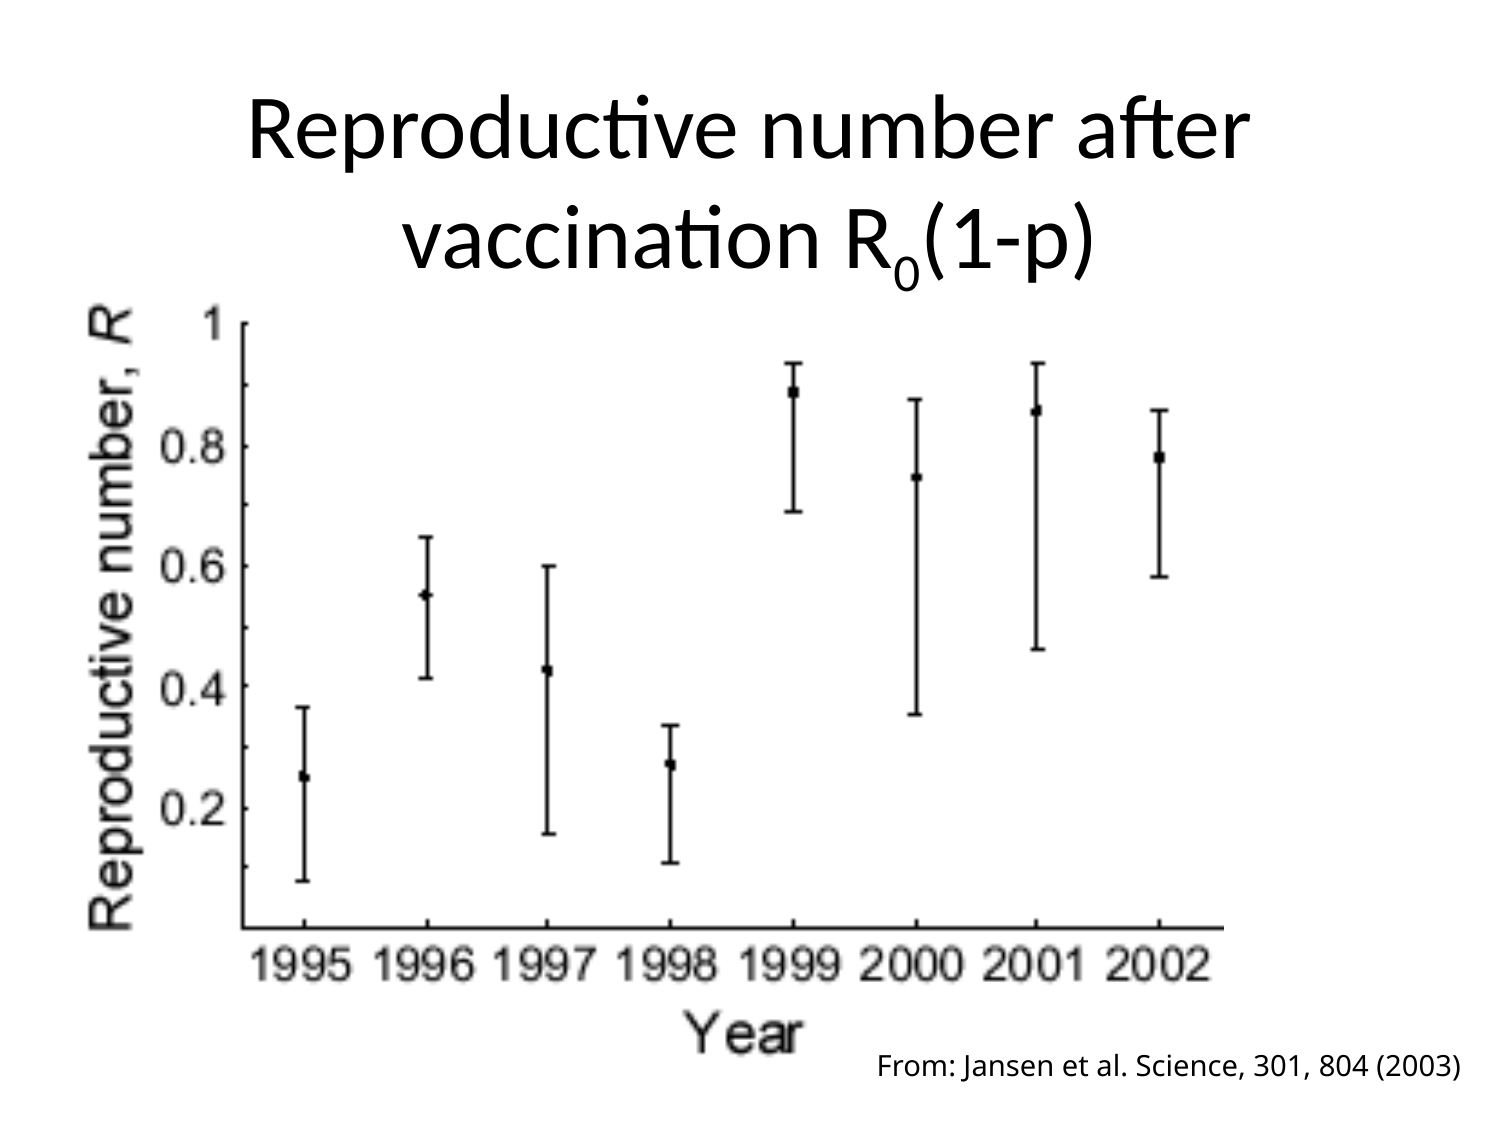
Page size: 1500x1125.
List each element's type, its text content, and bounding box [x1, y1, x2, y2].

title Reproductive number after vaccination R0(1-p) [112, 90, 1388, 279]
text_box From: Jansen et al. Science, 301, 804 (2003) [1229, 1040, 1500, 1090]
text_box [72, 294, 1224, 1125]
